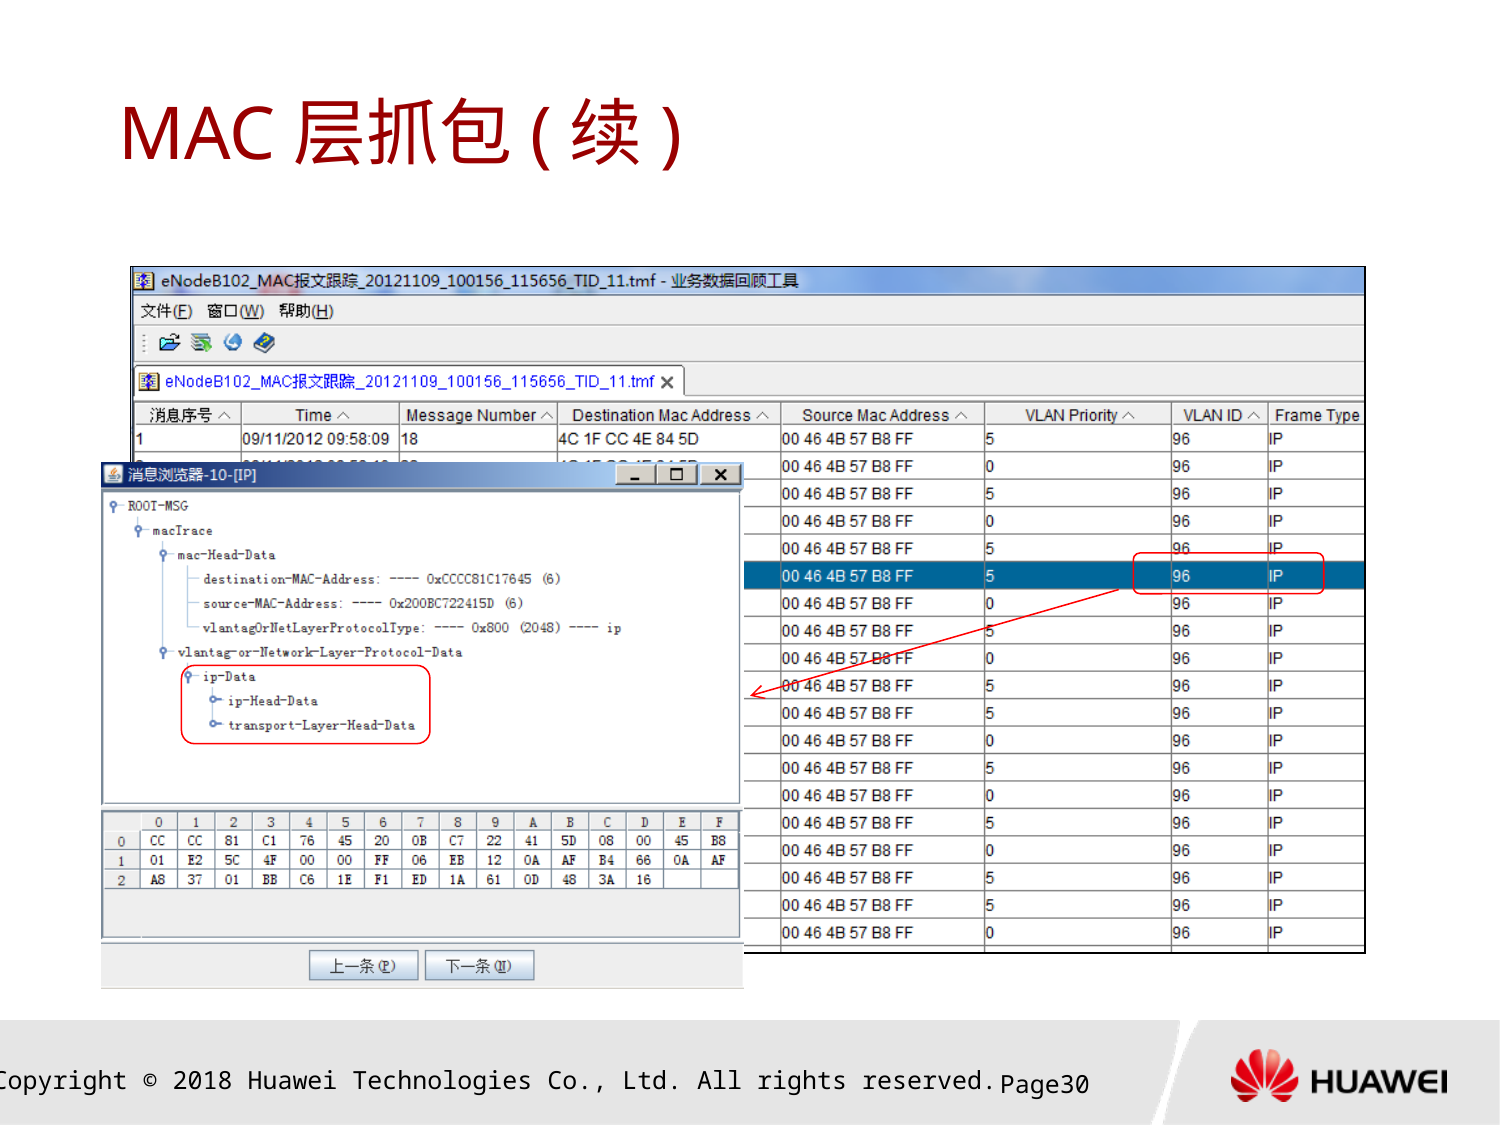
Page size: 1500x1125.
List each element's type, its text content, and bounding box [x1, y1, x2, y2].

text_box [749, 589, 1119, 697]
picture [1268, 570, 1283, 581]
slide_number Page29 [999, 1070, 1250, 1125]
picture [100, 266, 1365, 989]
title MAC层抓包(续) [104, 58, 1374, 202]
picture [0, 1020, 1500, 1125]
